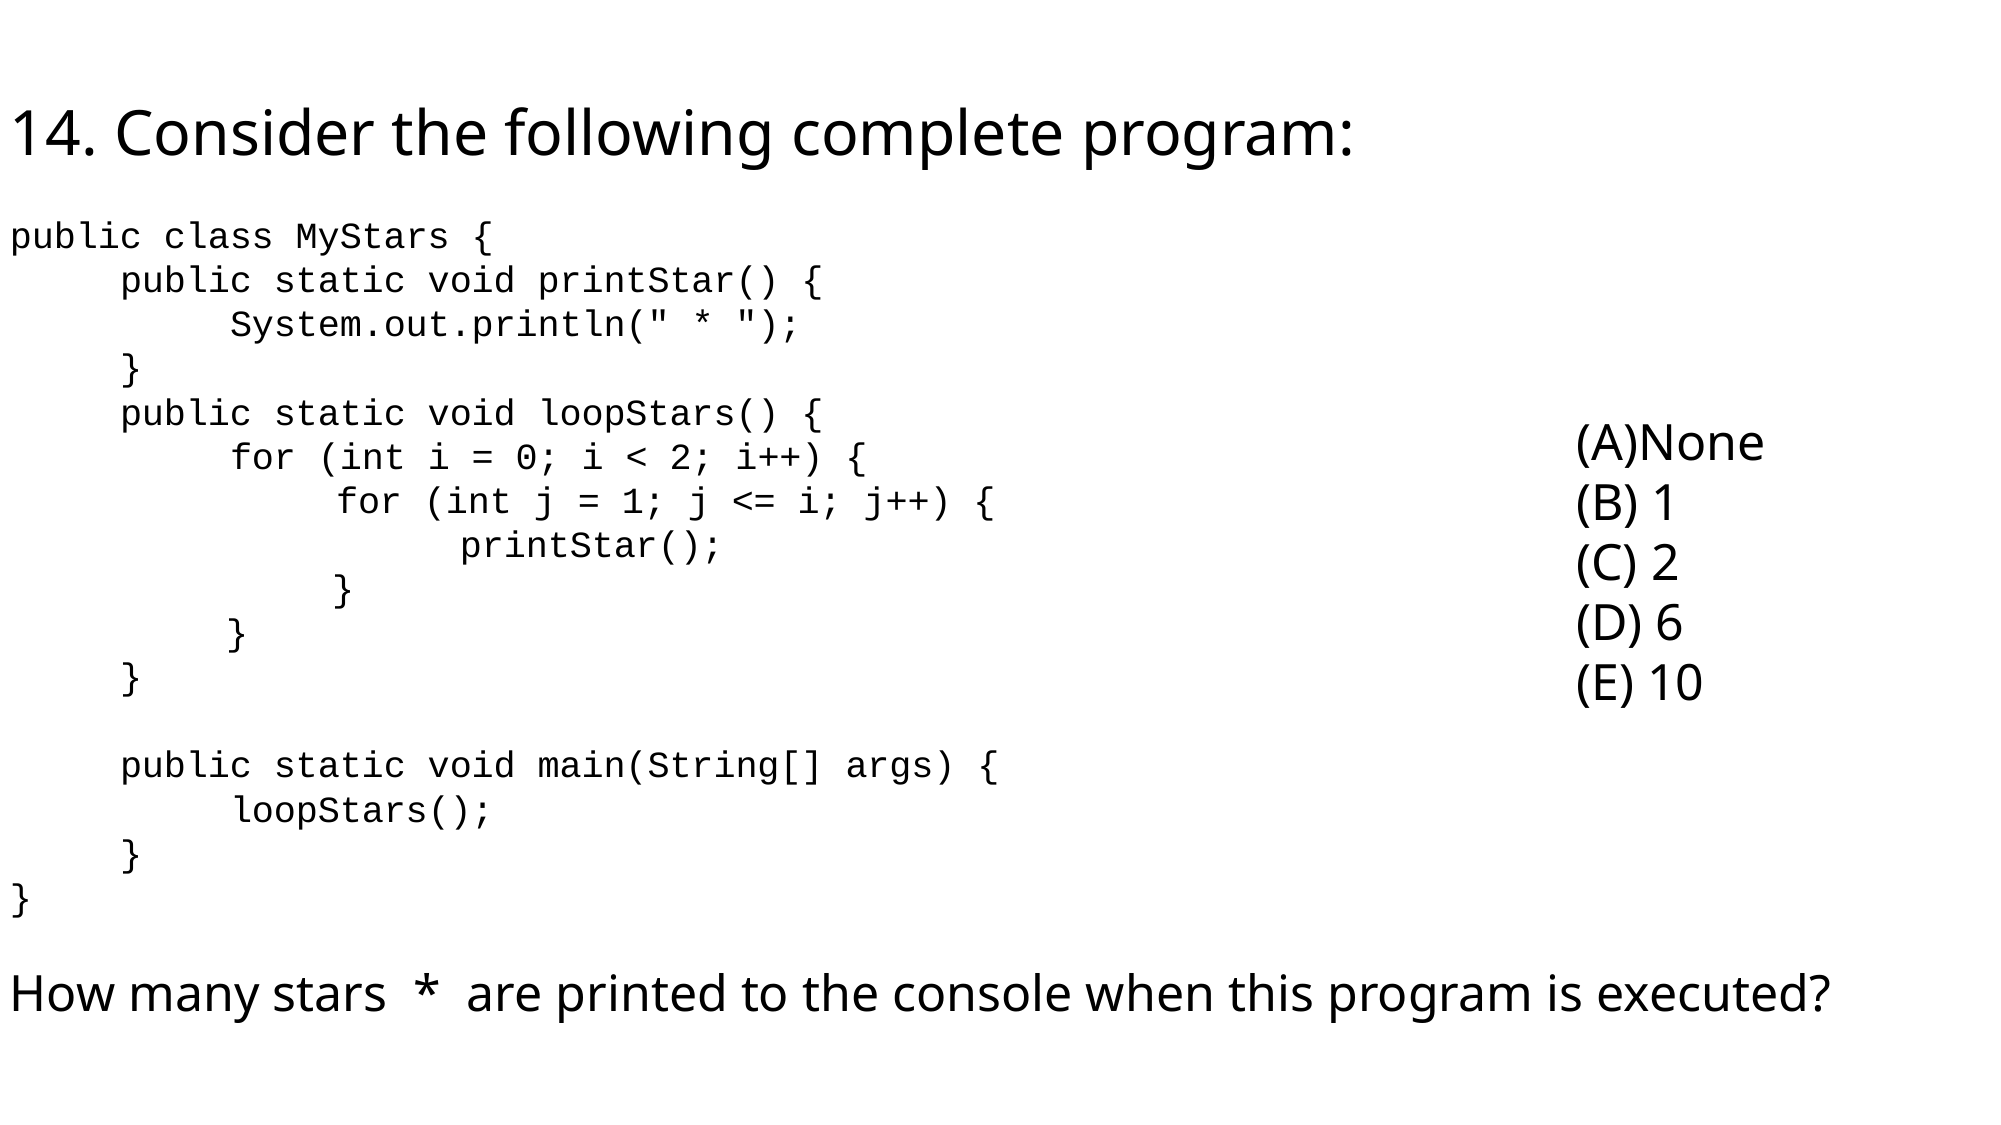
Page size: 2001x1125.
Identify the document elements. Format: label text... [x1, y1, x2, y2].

text_box 14. Consider the following complete program: public class MyStars { public static void printStar() { System.out.println(" * "); } public static void loopStars() { for (int i = 0; i < 2; i++) { for (int j = 1; j <= i; j++) { printStar(); } } } public static void main(String[] args) { loopStars(); } } How many stars * are printed to the console when this program is executed? [0, 85, 1860, 1074]
text_box None (B) 1 (C) 2 (D) 6 (E) 10 [1561, 403, 1794, 779]
